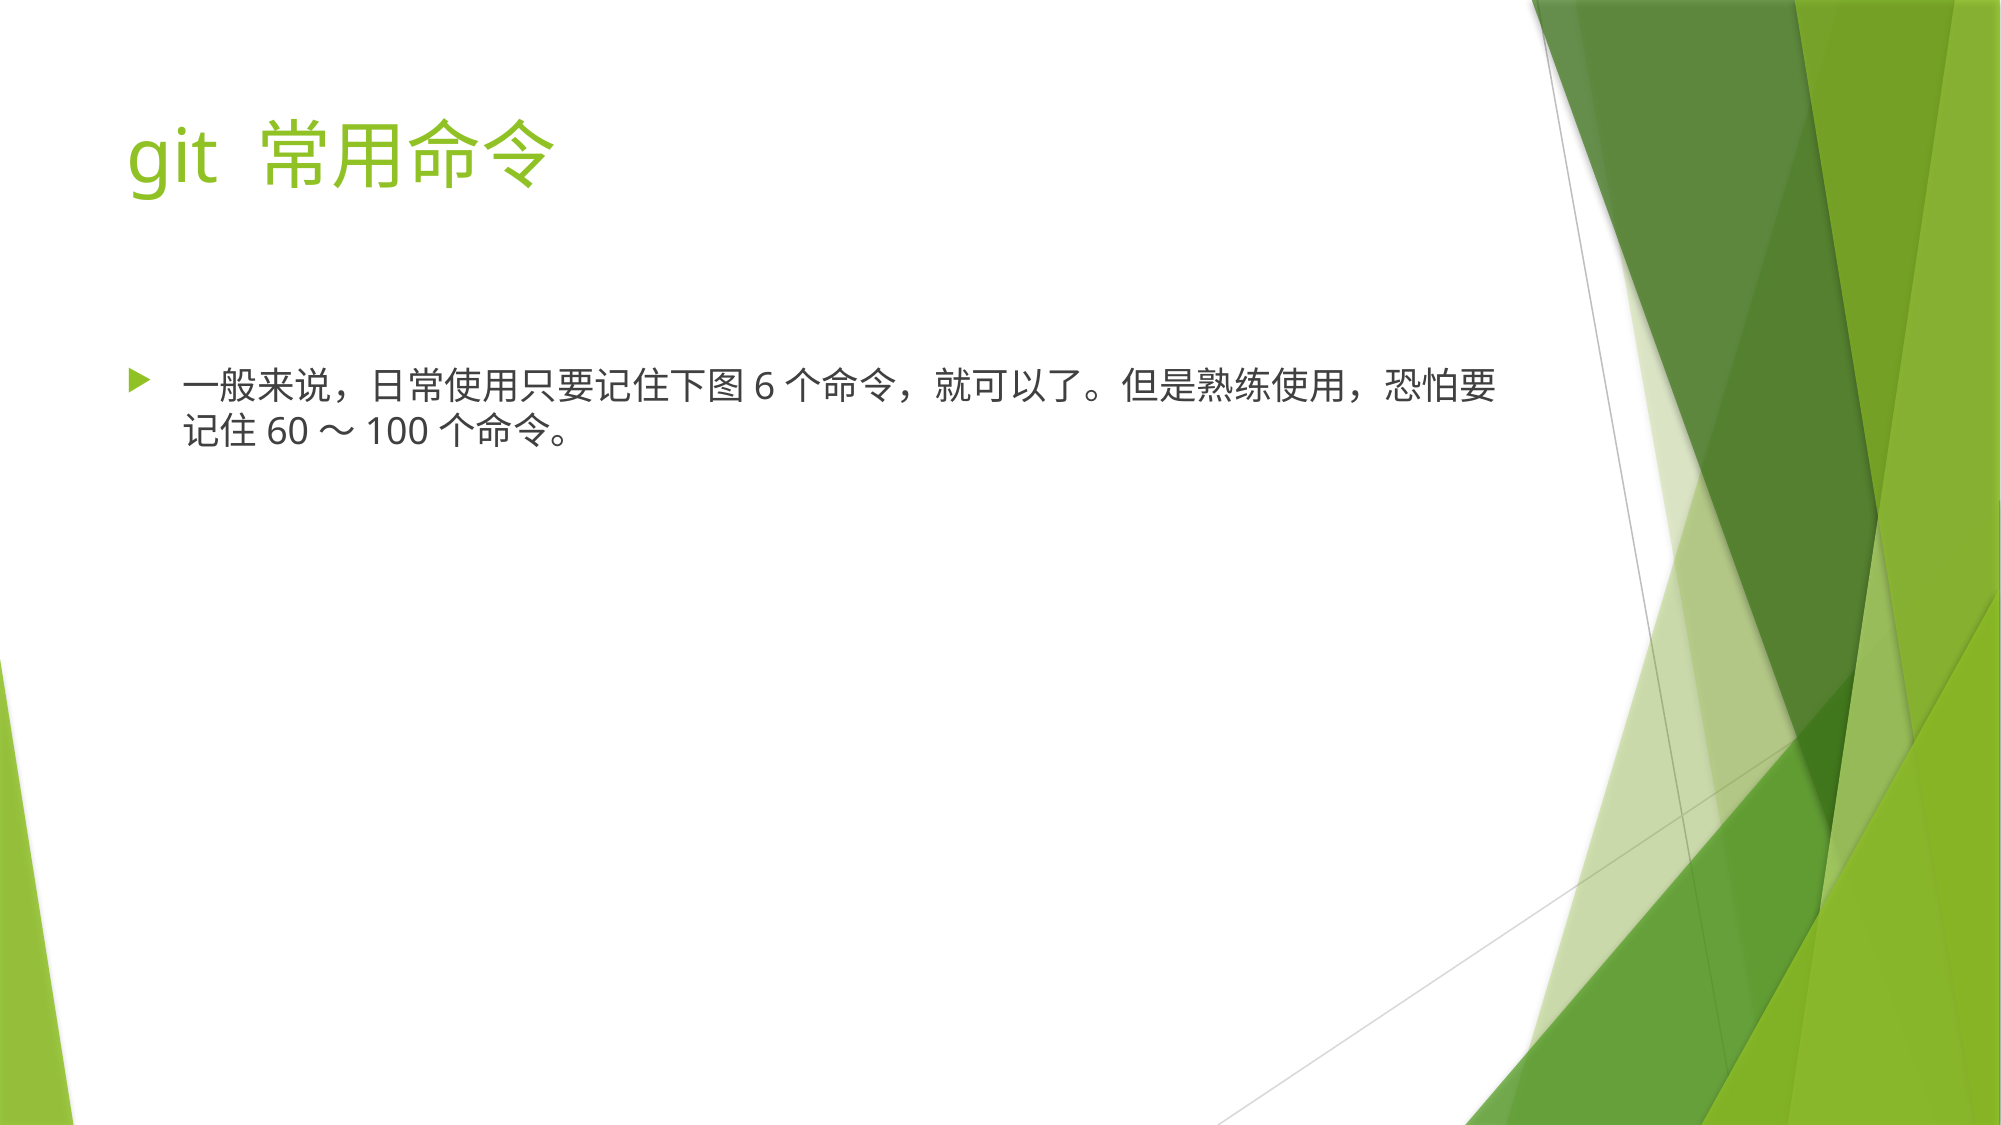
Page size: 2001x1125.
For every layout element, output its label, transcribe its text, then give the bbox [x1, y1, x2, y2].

title git 常用命令 [111, 99, 1522, 317]
list 一般来说，日常使用只要记住下图6个命令，就可以了。但是熟练使用，恐怕要记住60～100个命令。 [111, 354, 1522, 992]
